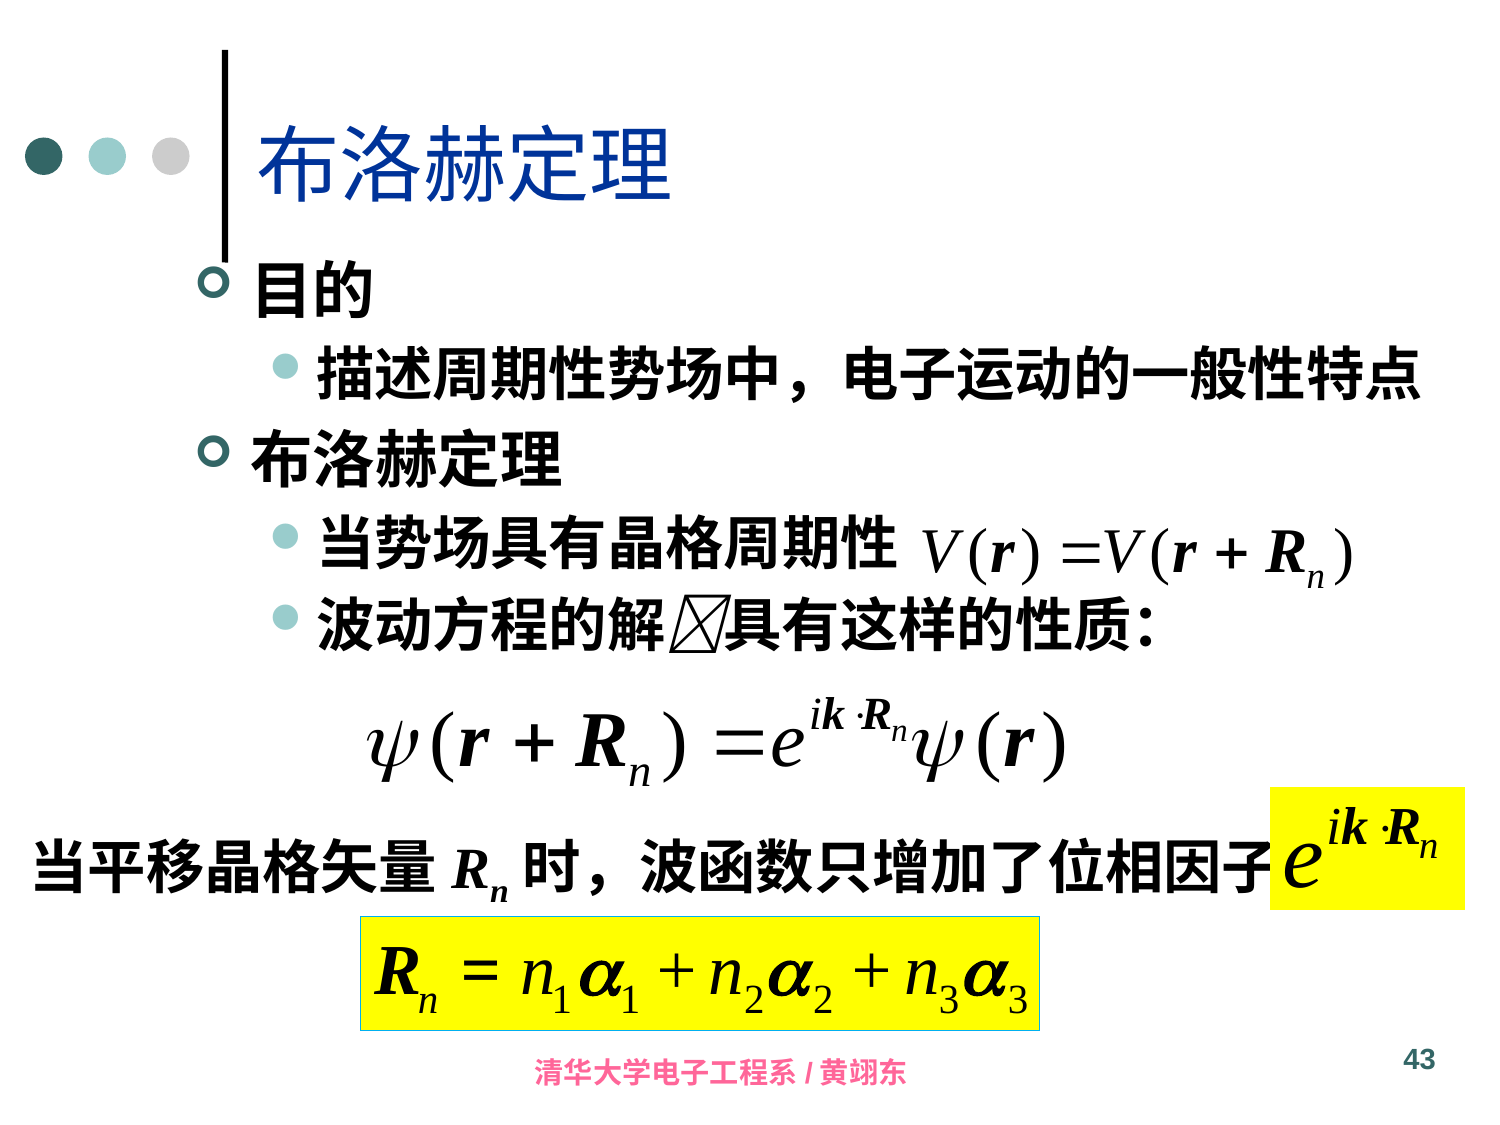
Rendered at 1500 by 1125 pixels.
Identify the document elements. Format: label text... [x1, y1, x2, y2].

text_box 43 [1074, 1004, 1451, 1083]
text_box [360, 916, 1040, 1031]
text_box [359, 680, 1081, 806]
list 目的 描述周期性势场中，电子运动的一般性特点 布洛赫定理 当势场具有晶格周期性 波动方程的解具有这样的性质： [179, 243, 1500, 986]
title 布洛赫定理 [242, 67, 916, 243]
text_box 当平移晶格矢量Rn时，波函数只增加了位相因子 [14, 822, 1269, 917]
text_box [915, 508, 1365, 605]
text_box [1269, 786, 1466, 911]
